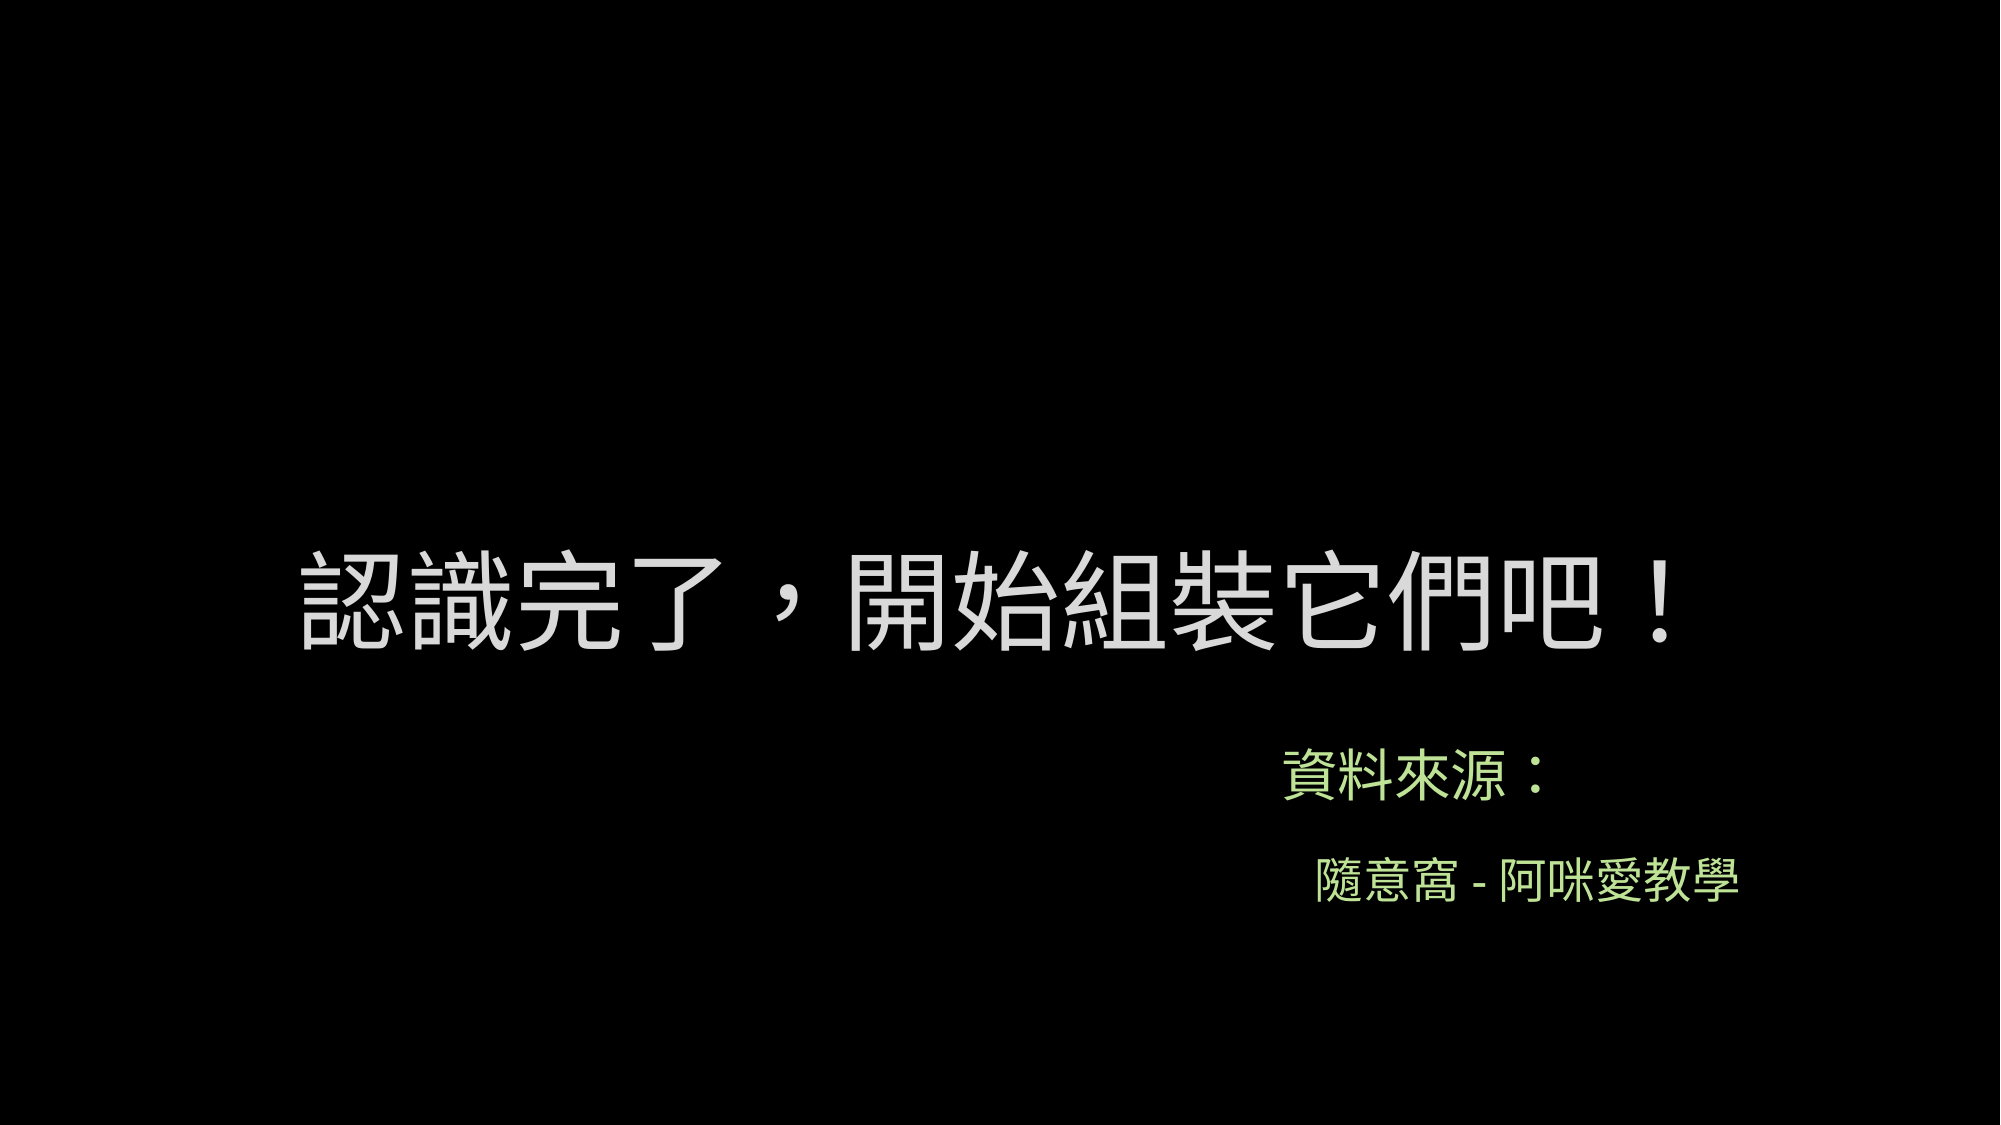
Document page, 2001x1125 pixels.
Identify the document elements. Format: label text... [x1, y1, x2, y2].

list 認識完了，開始組裝它們吧！ 資料來源： 隨意窩-阿咪愛教學 [255, 219, 1756, 920]
